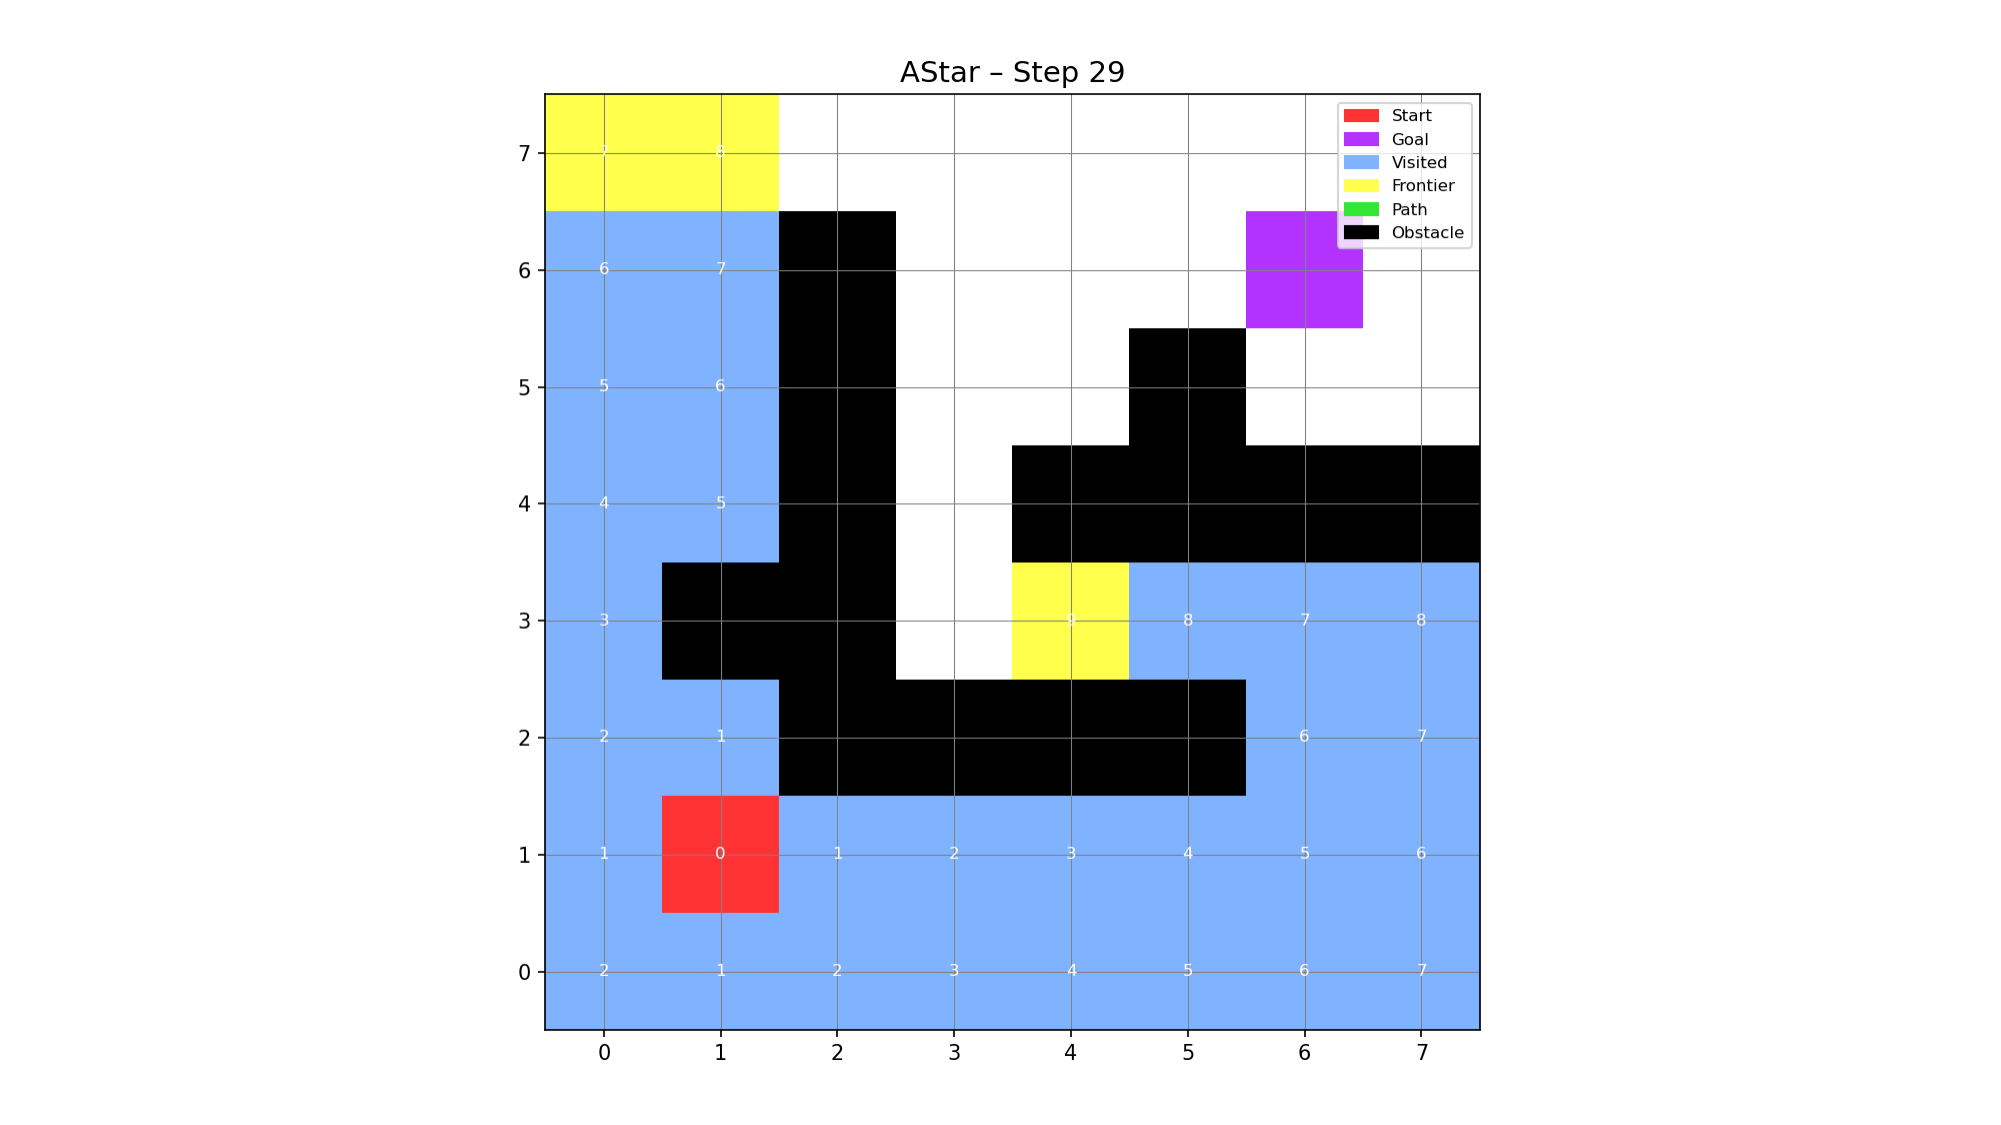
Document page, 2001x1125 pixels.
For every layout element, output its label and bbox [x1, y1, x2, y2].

picture [474, 37, 1526, 1088]
